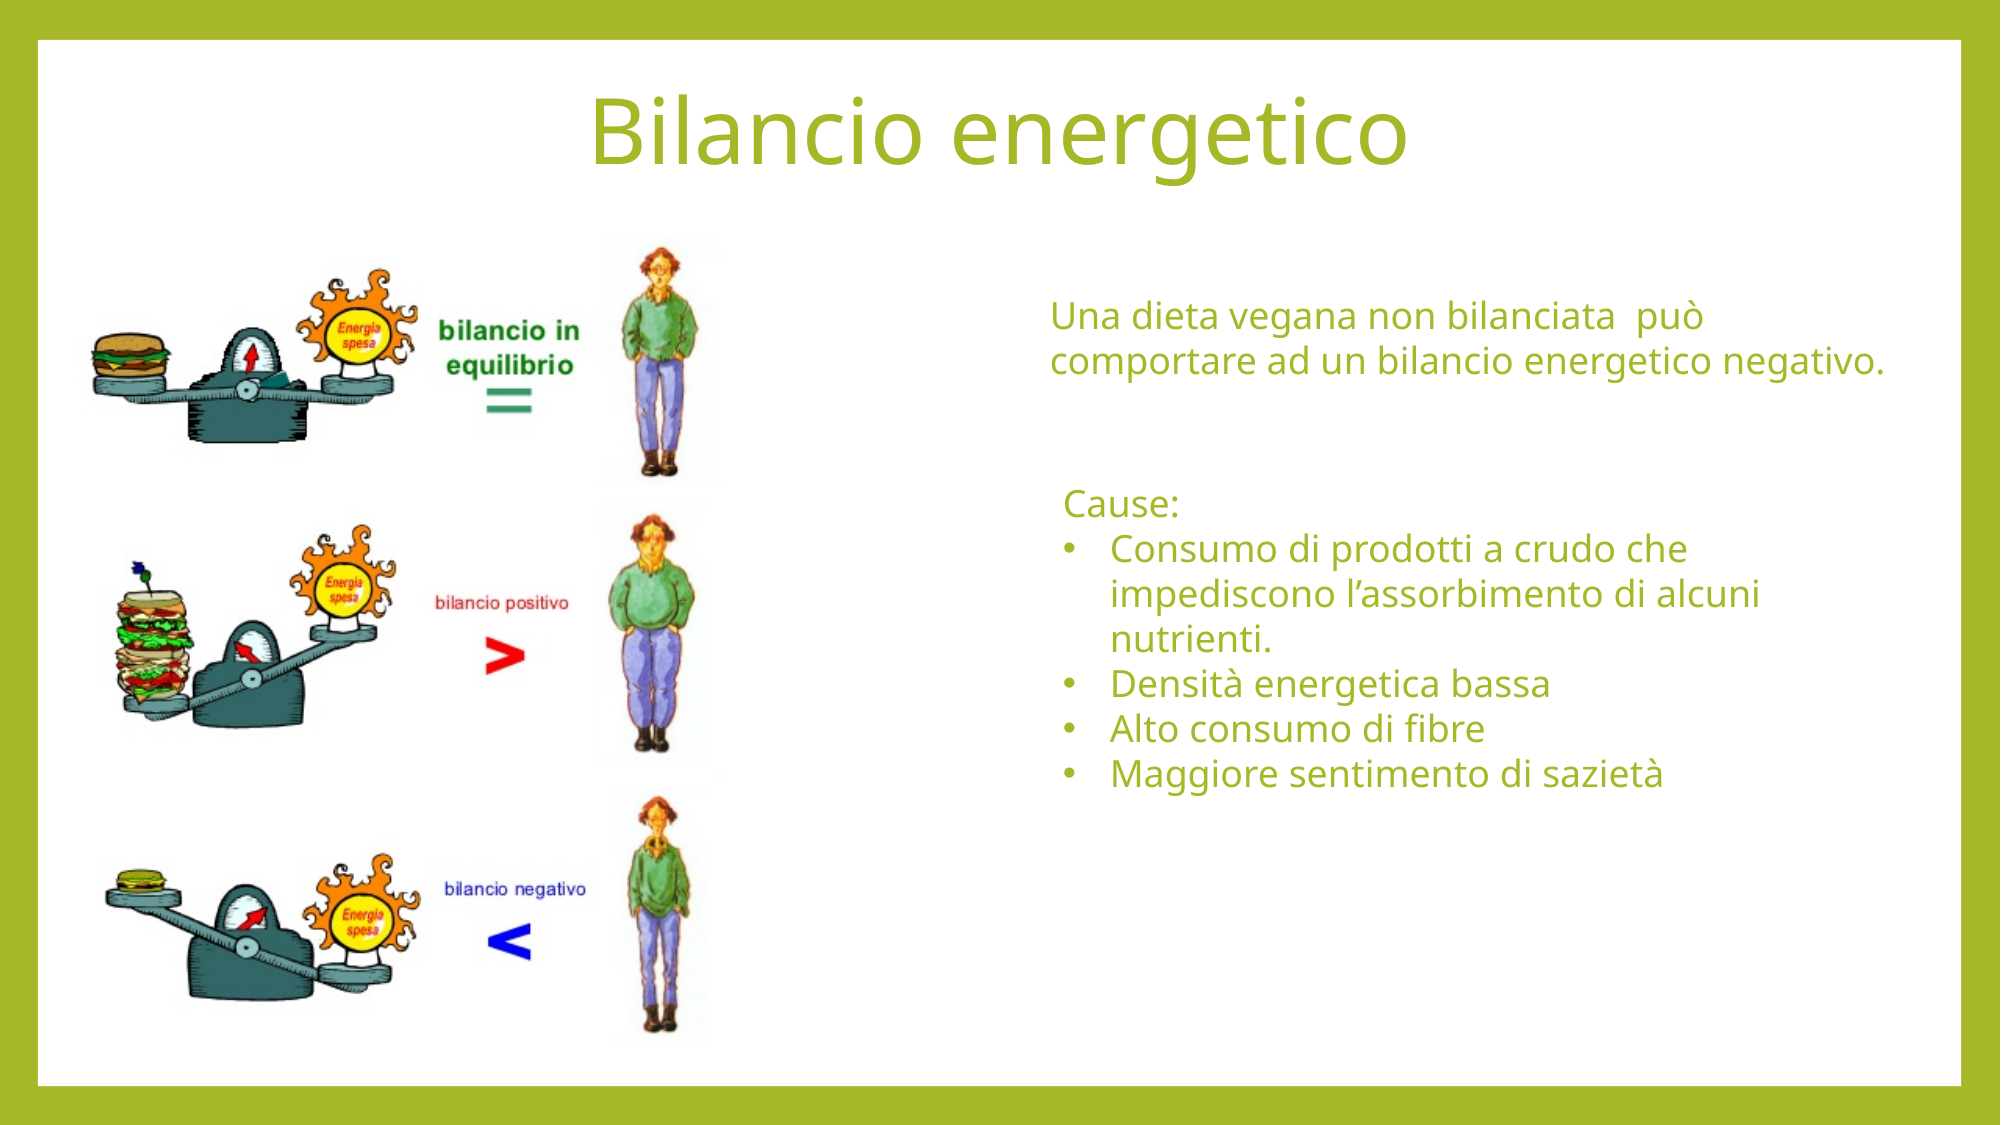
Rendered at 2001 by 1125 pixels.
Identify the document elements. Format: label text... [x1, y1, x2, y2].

title Bilancio energetico [137, 25, 1863, 244]
text_box Cause: Consumo di prodotti a crudo che impediscono l’assorbimento di alcuni nutrienti. Densità energetica bassa Alto consumo di fibre Maggiore sentimento di sazietà [1048, 472, 1845, 847]
text_box Una dieta vegana non bilanciata può comportare ad un bilancio energetico negativo. [1035, 285, 1906, 390]
picture [77, 211, 812, 1066]
